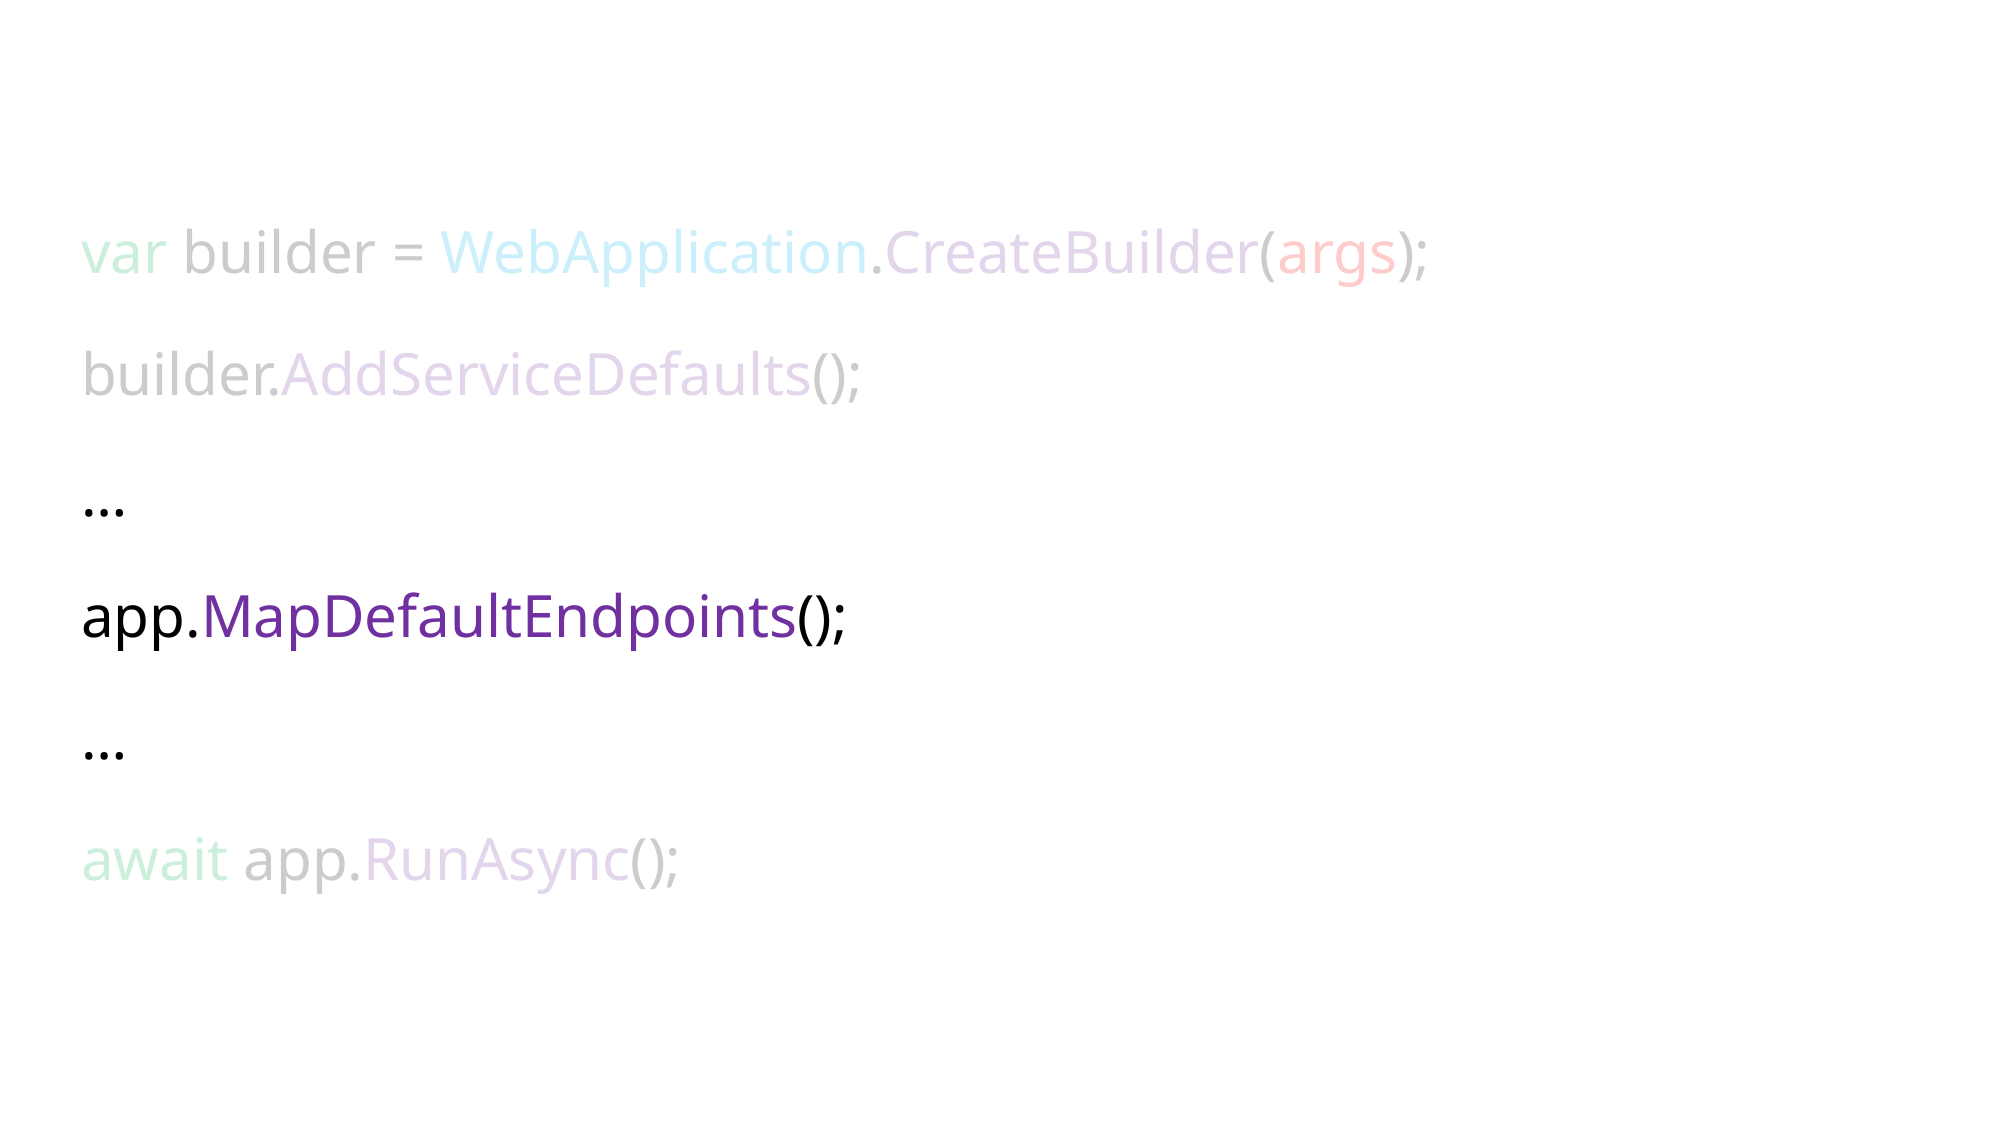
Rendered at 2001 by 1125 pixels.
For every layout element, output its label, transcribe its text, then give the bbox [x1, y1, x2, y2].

text_box [0, 143, 2000, 450]
text_box [0, 810, 2000, 1003]
list var builder = WebApplication.CreateBuilder(args); builder.AddServiceDefaults(); … app.MapDefaultEndpoints(); … await app.RunAsync(); [81, 450, 2000, 810]
